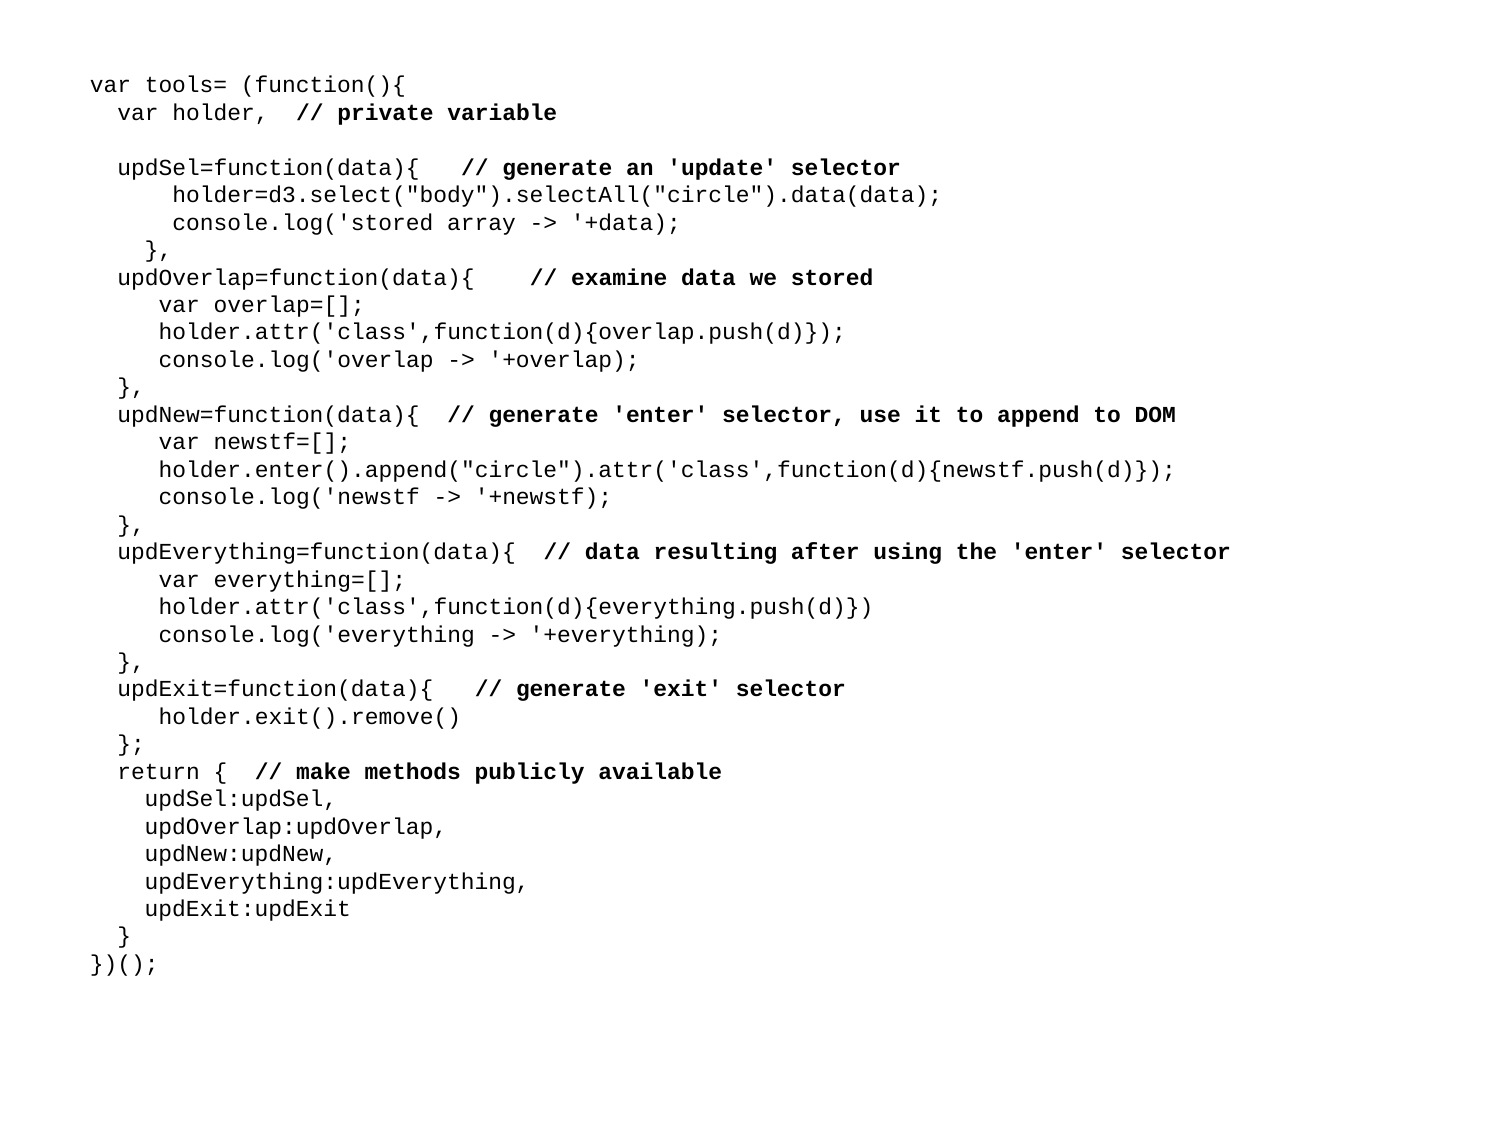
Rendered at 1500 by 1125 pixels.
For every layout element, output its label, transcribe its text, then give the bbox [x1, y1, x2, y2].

text_box var tools= (function(){ var holder, // private variable updSel=function(data){ // generate an 'update' selector holder=d3.select("body").selectAll("circle").data(data); console.log('stored array -> '+data); }, updOverlap=function(data){ // examine data we stored var overlap=[]; holder.attr('class',function(d){overlap.push(d)}); console.log('overlap -> '+overlap); }, updNew=function(data){ // generate 'enter' selector, use it to append to DOM var newstf=[]; holder.enter().append("circle").attr('class',function(d){newstf.push(d)}); console.log('newstf -> '+newstf); }, updEverything=function(data){ // data resulting after using the 'enter' selector var everything=[]; holder.attr('class',function(d){everything.push(d)}) console.log('everything -> '+everything); }, updExit=function(data){ // generate 'exit' selector holder.exit().remove() }; return { // make methods publicly available updSel:updSel, updOverlap:updOverlap, updNew:updNew, updEverything:updEverything, updExit:updExit } })(); [74, 62, 1413, 984]
